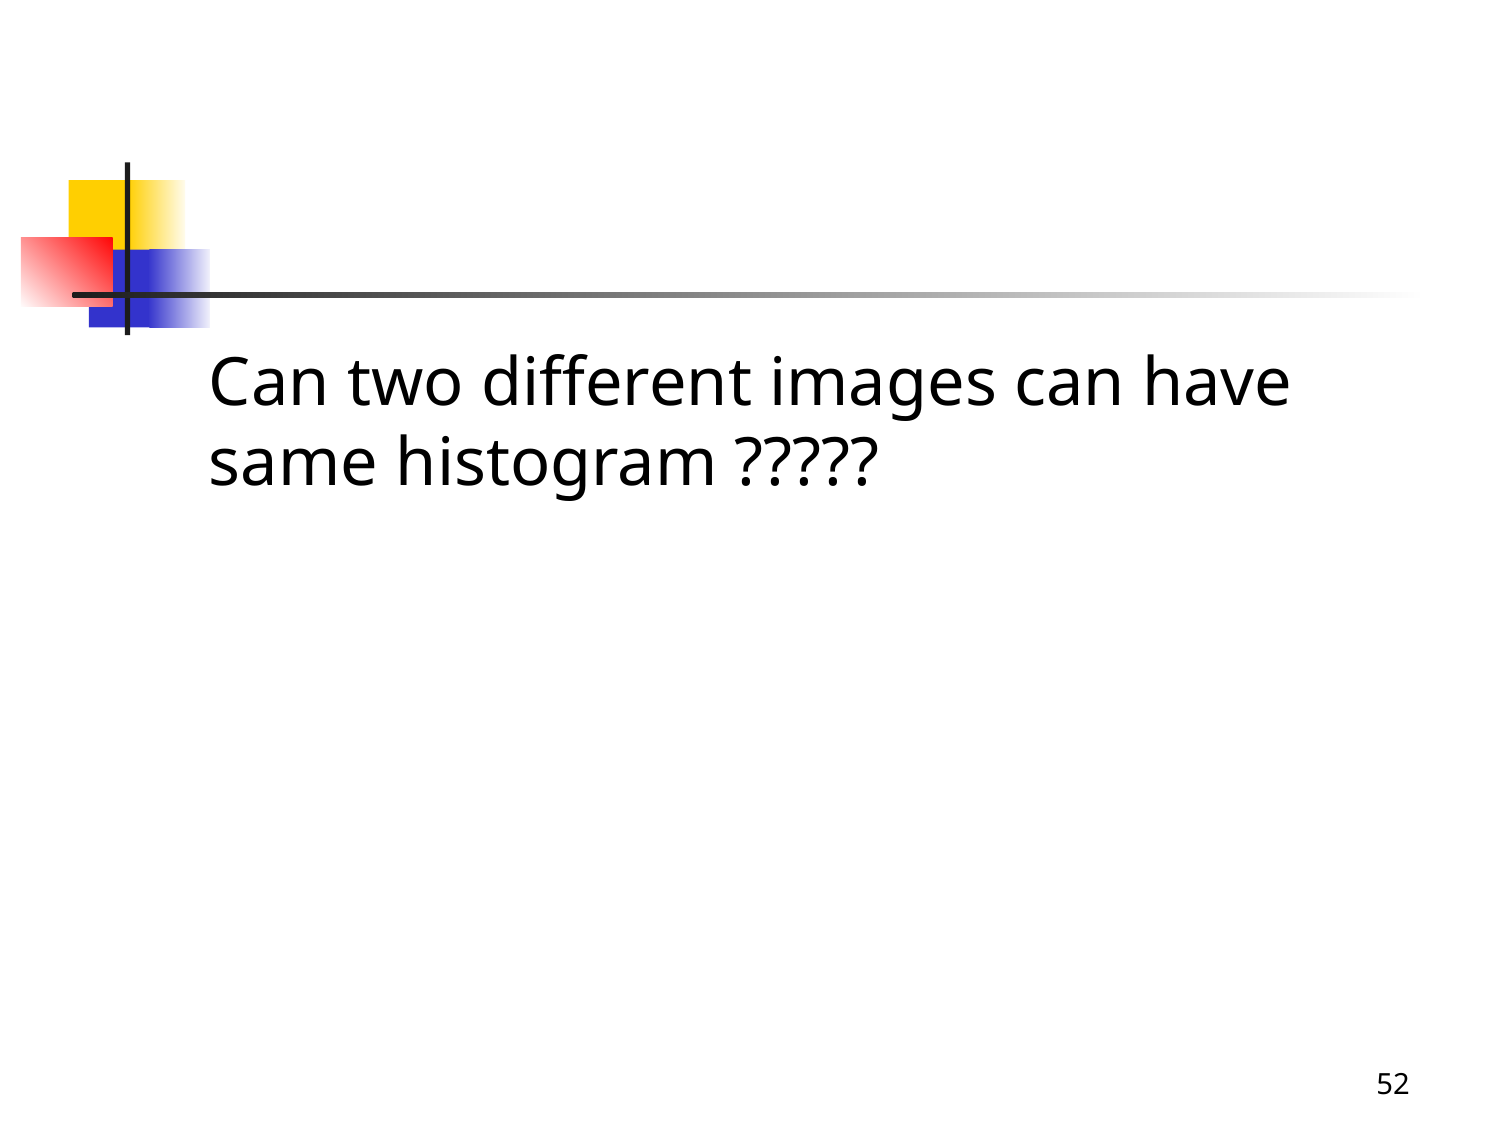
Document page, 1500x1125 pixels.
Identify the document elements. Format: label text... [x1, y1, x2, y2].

slide_number 52 [1112, 1037, 1426, 1113]
list Can two different images can have same histogram ????? [193, 330, 1470, 1007]
